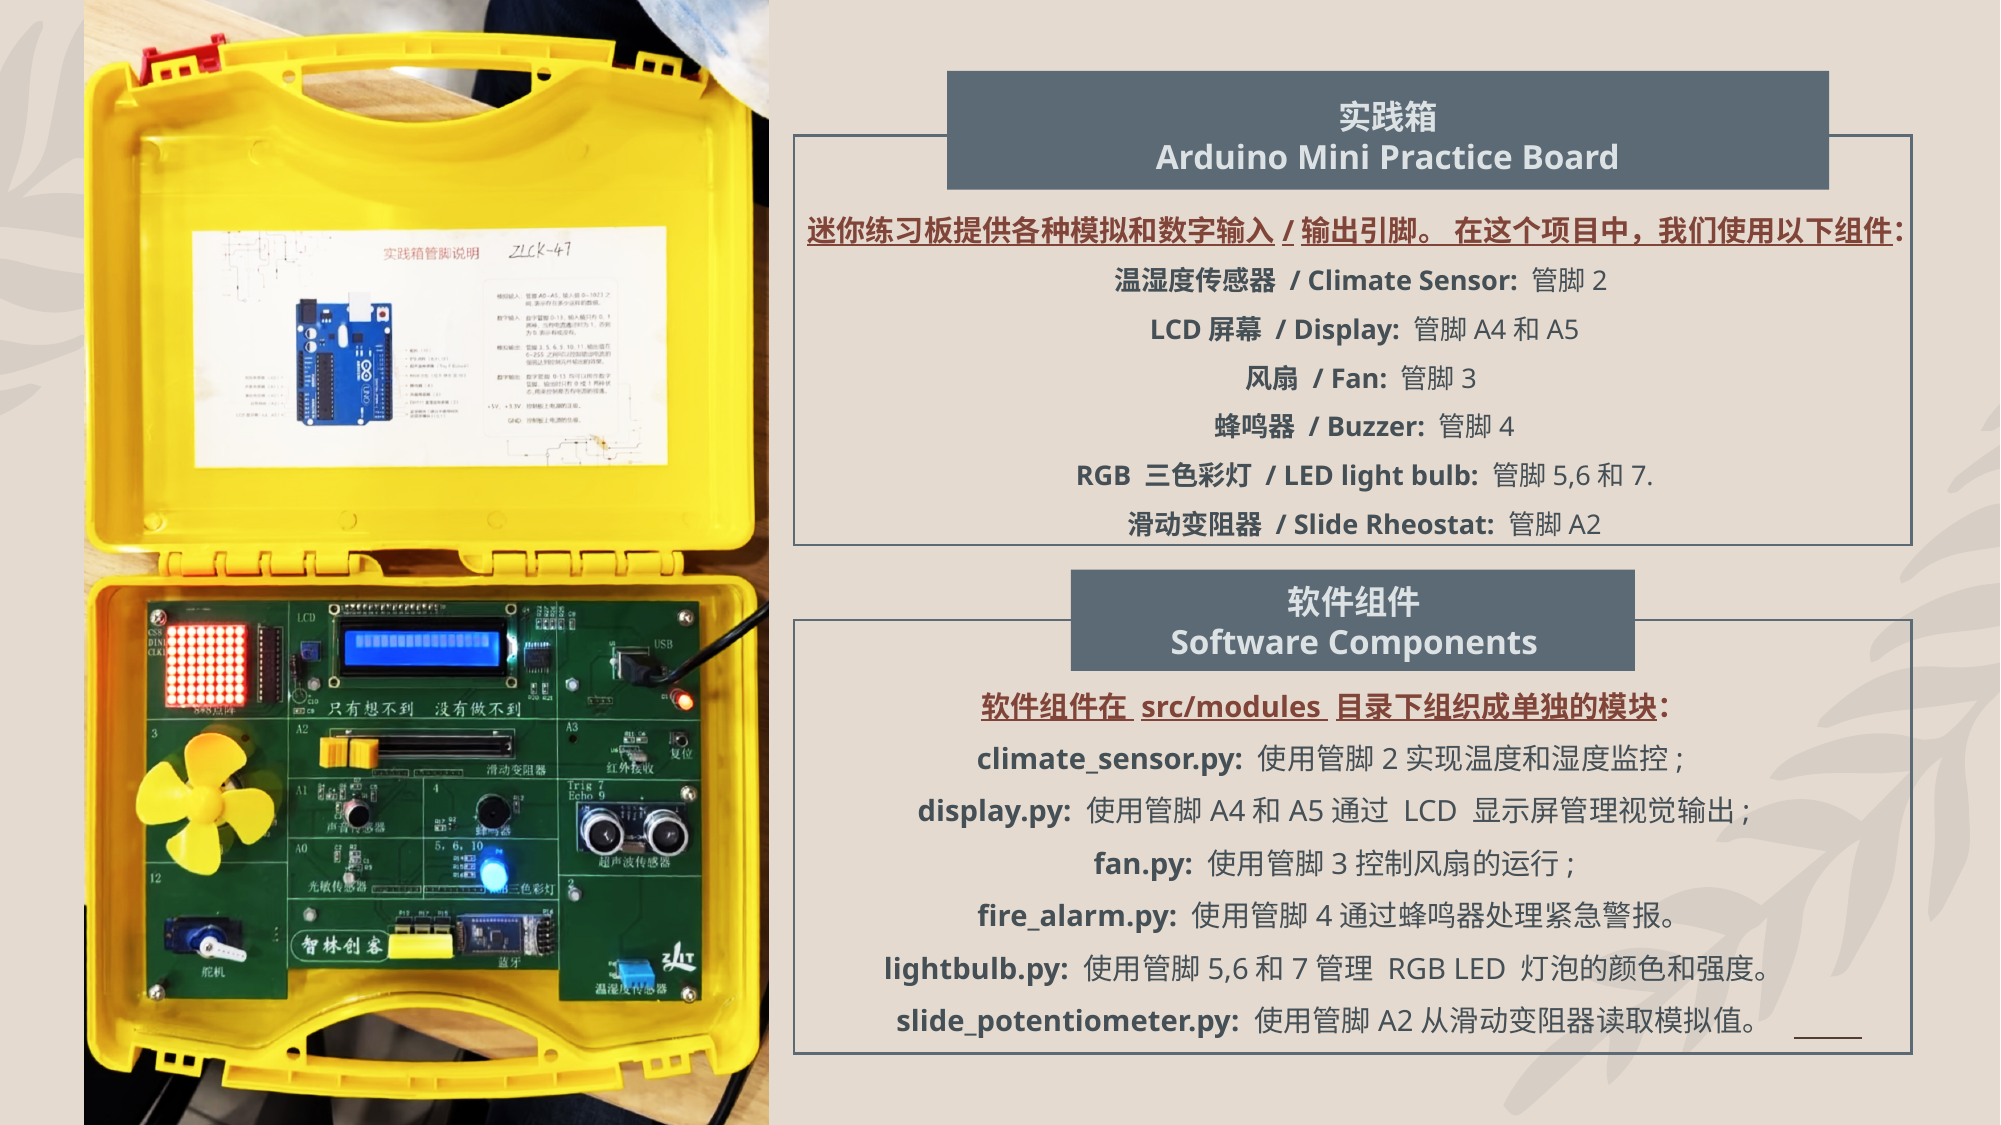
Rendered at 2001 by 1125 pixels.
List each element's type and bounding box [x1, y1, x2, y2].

text_box [768, 70, 1961, 546]
picture [84, 0, 769, 1125]
text_box [794, 569, 1912, 1054]
